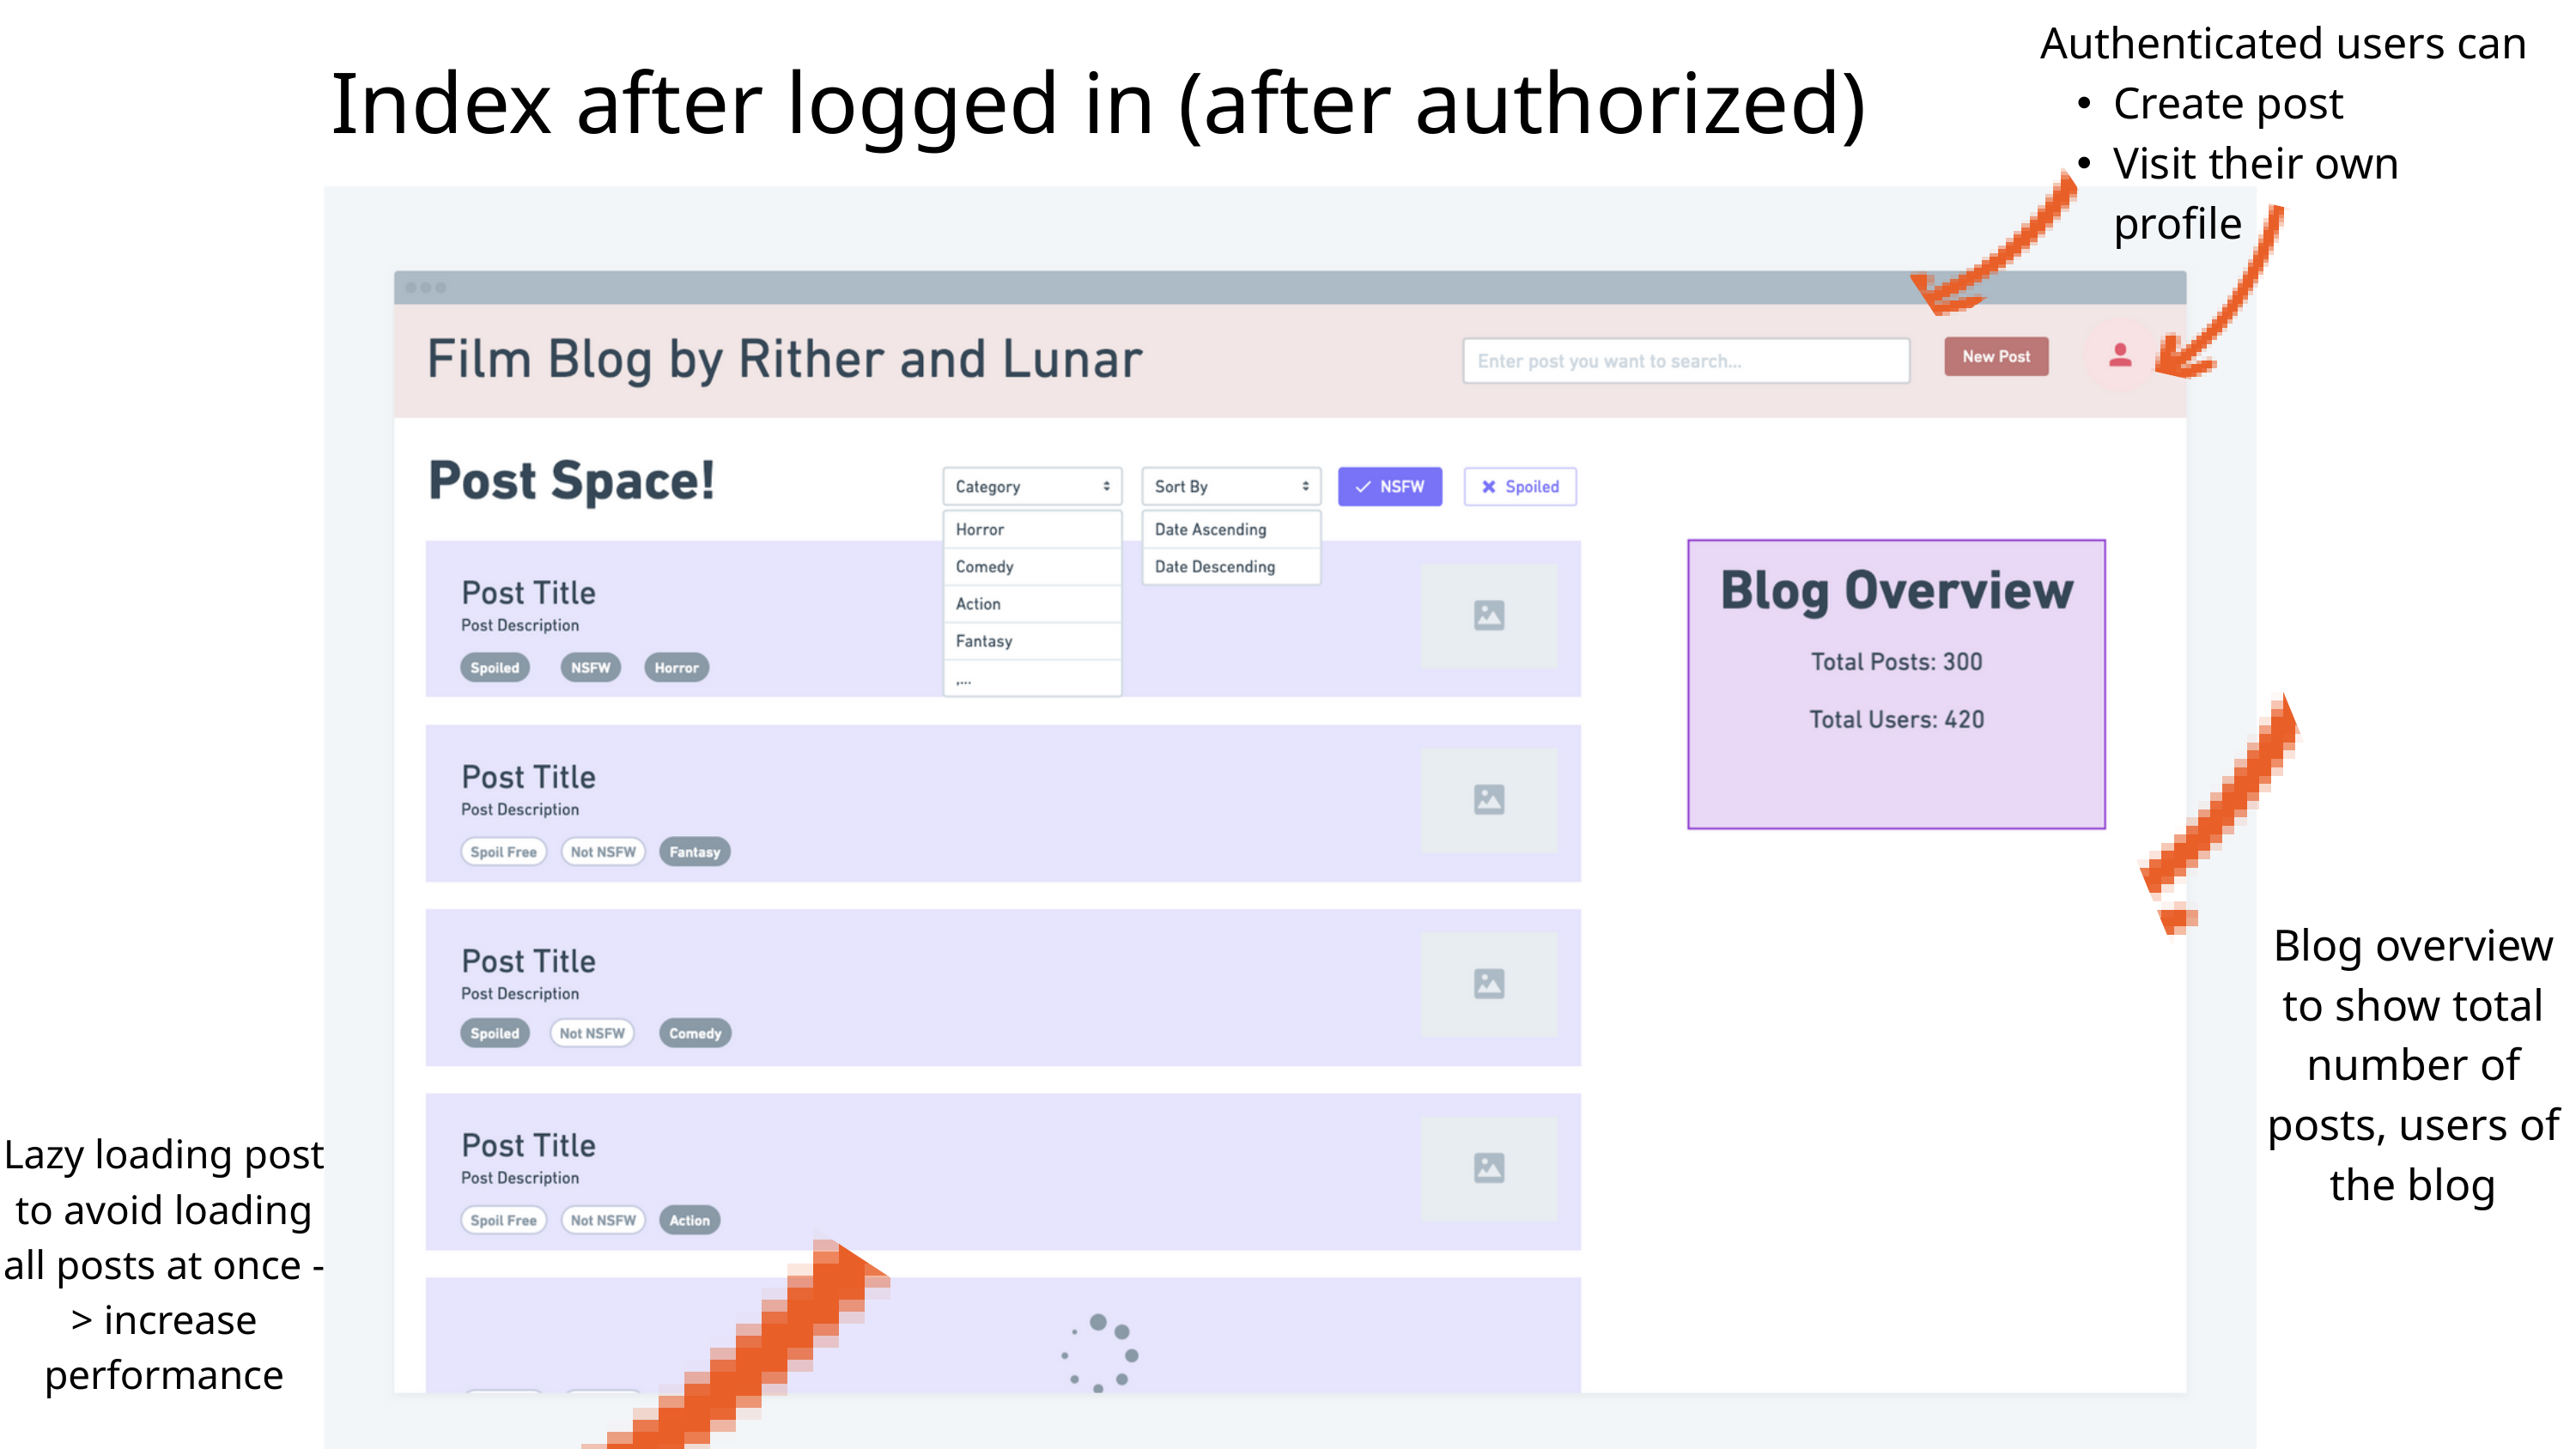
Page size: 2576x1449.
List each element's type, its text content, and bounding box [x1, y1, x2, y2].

text_box [2040, 550, 2370, 977]
text_box Index after logged in (after authorized) [205, 33, 1995, 151]
text_box [2150, 248, 2281, 393]
text_box Authenticated users can Create post Visit their own profile [2040, 7, 2540, 248]
text_box [1887, 142, 2063, 327]
text_box Blog overview to show total number of posts, users of the blog [2251, 909, 2576, 1210]
text_box Lazy loading post to avoid loading all posts at once -> increase performance [0, 1121, 329, 1397]
text_box [324, 1024, 1020, 1449]
text_box [324, 186, 2257, 1449]
